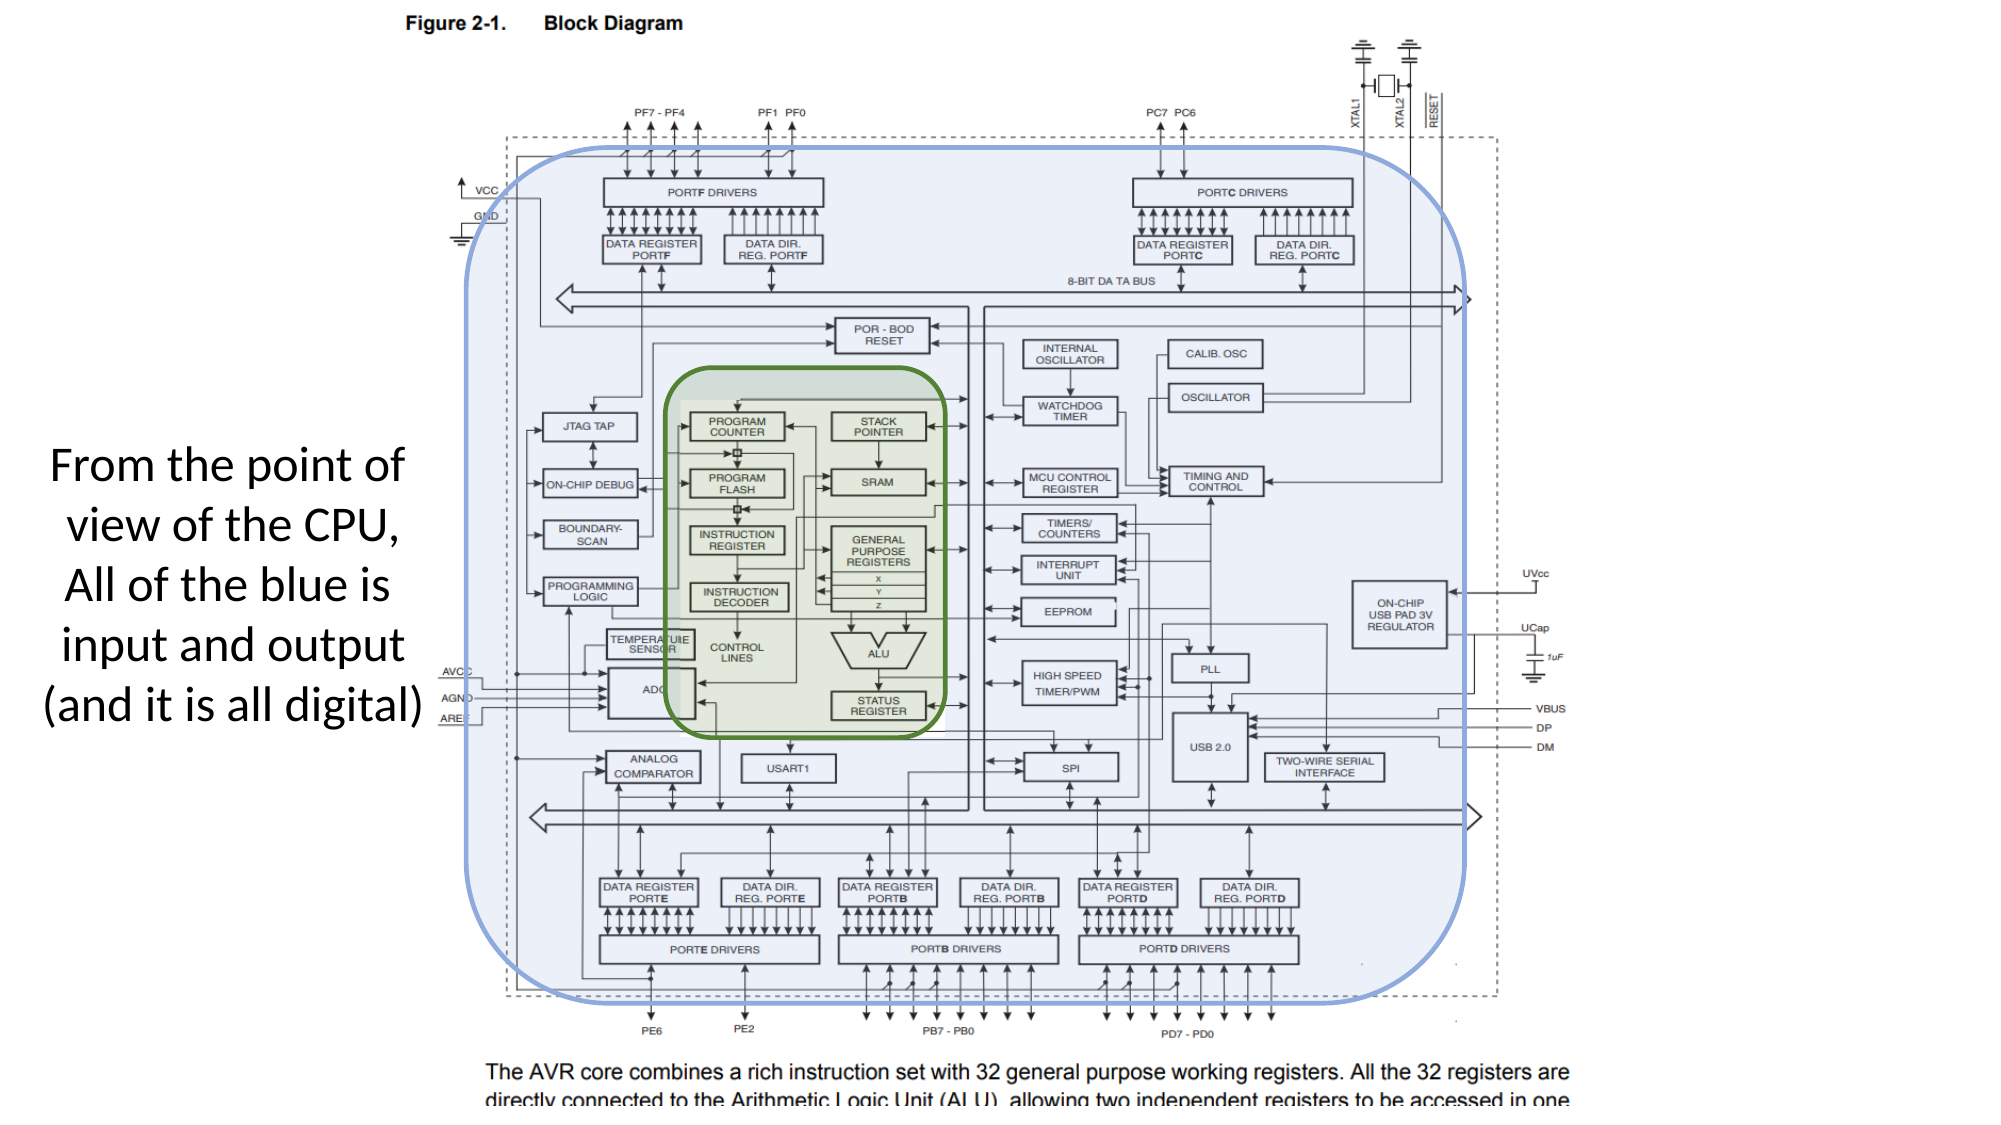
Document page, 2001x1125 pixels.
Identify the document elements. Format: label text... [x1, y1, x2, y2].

picture [376, 0, 1623, 1106]
text_box From the point of view of the CPU, All of the blue is input and output (and it is all digital) [27, 423, 376, 739]
